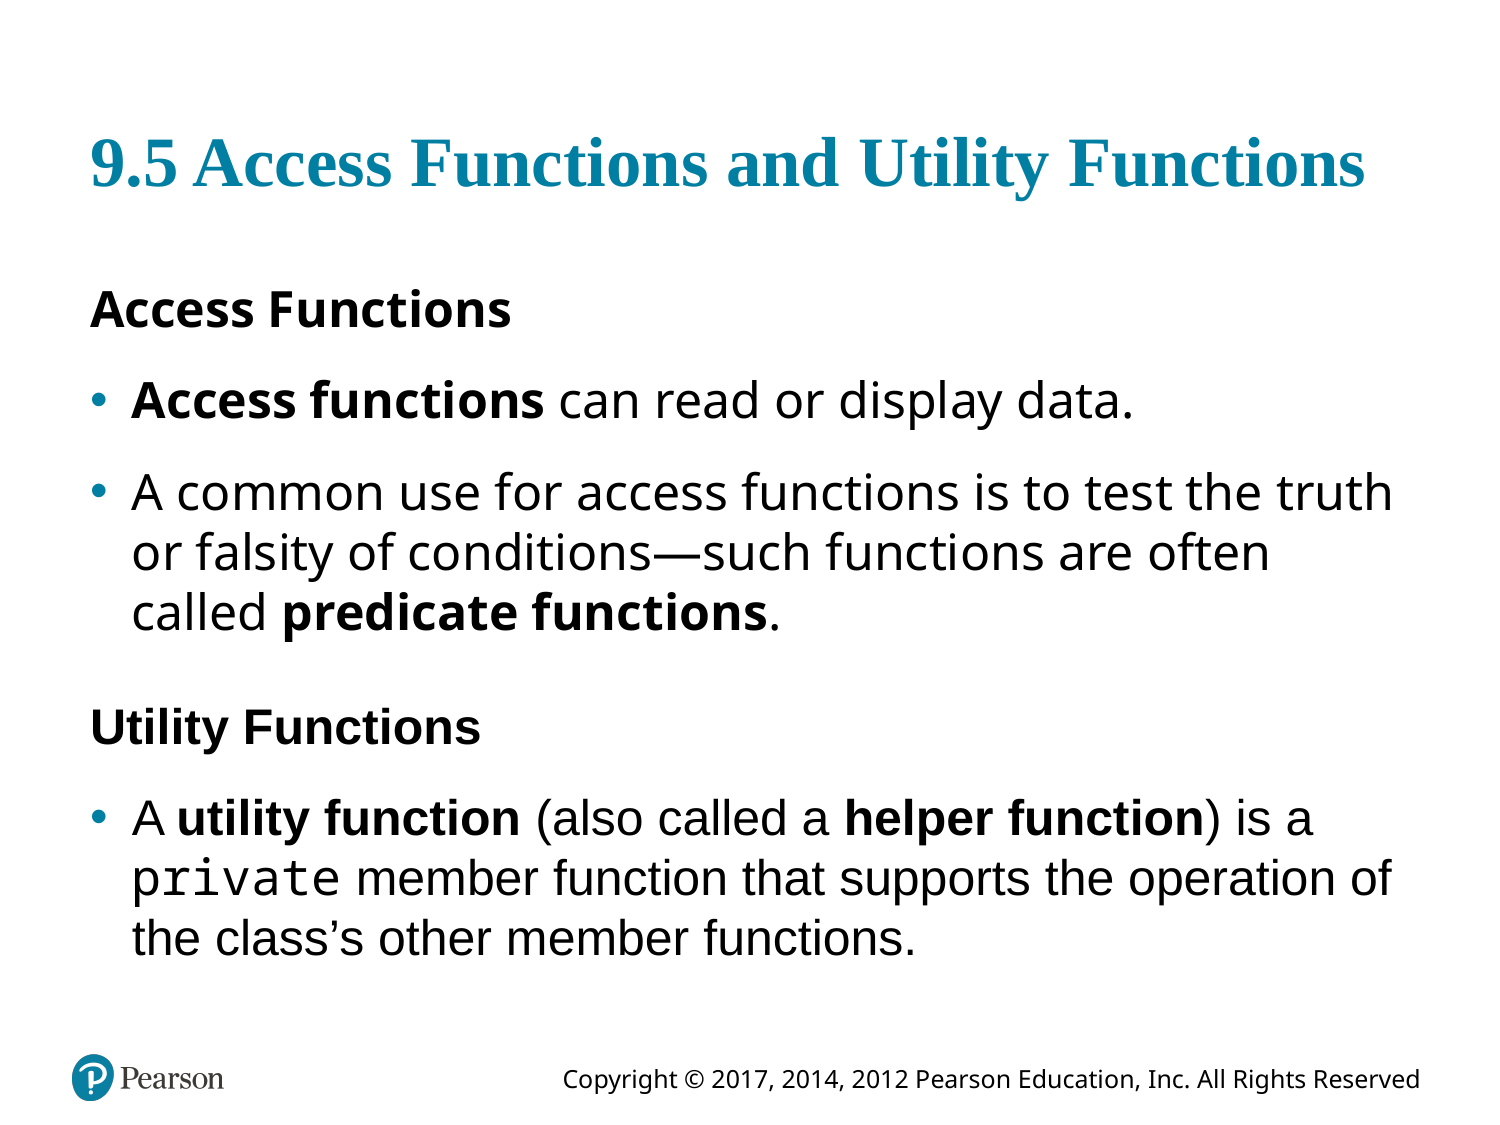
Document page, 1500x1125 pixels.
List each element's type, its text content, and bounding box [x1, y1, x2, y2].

picture [72, 1054, 88, 1070]
title 9.5 Access Functions and Utility Functions [75, 0, 1425, 216]
picture [72, 1087, 83, 1101]
picture [98, 1054, 224, 1101]
list Utility Functions A utility function (also called a helper function) is a private member function that supports the operation of the class’s other member functions. [75, 679, 1425, 991]
picture [80, 1063, 106, 1088]
list Access Functions Access functions can read or display data. A common use for access functions is to test the truth or falsity of conditions—such functions are often called predicate functions. [75, 262, 1425, 679]
